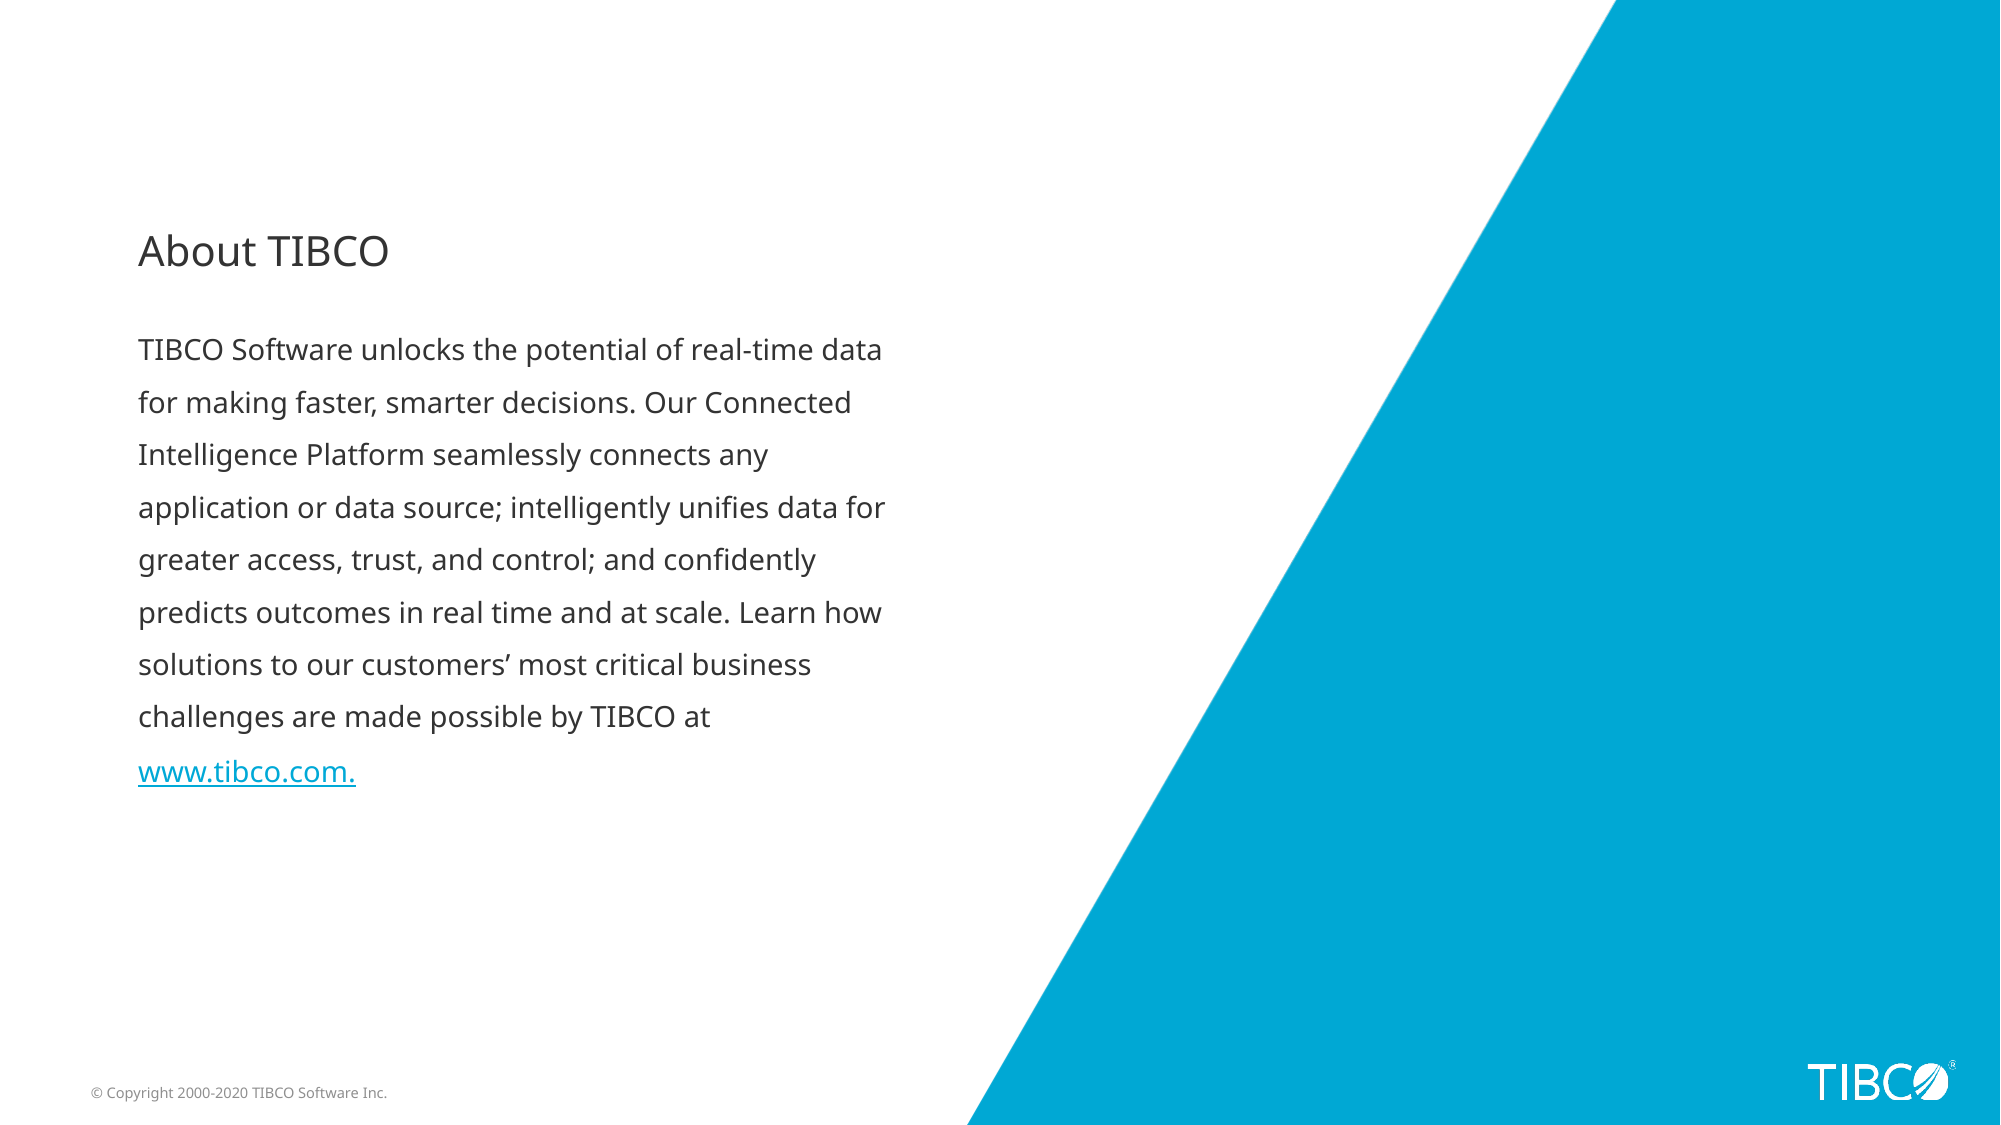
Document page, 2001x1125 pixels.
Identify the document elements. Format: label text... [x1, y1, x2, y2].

picture [967, 0, 1615, 1123]
footer © Copyright 2000-2020 TIBCO Software Inc. [45, 1062, 464, 1123]
